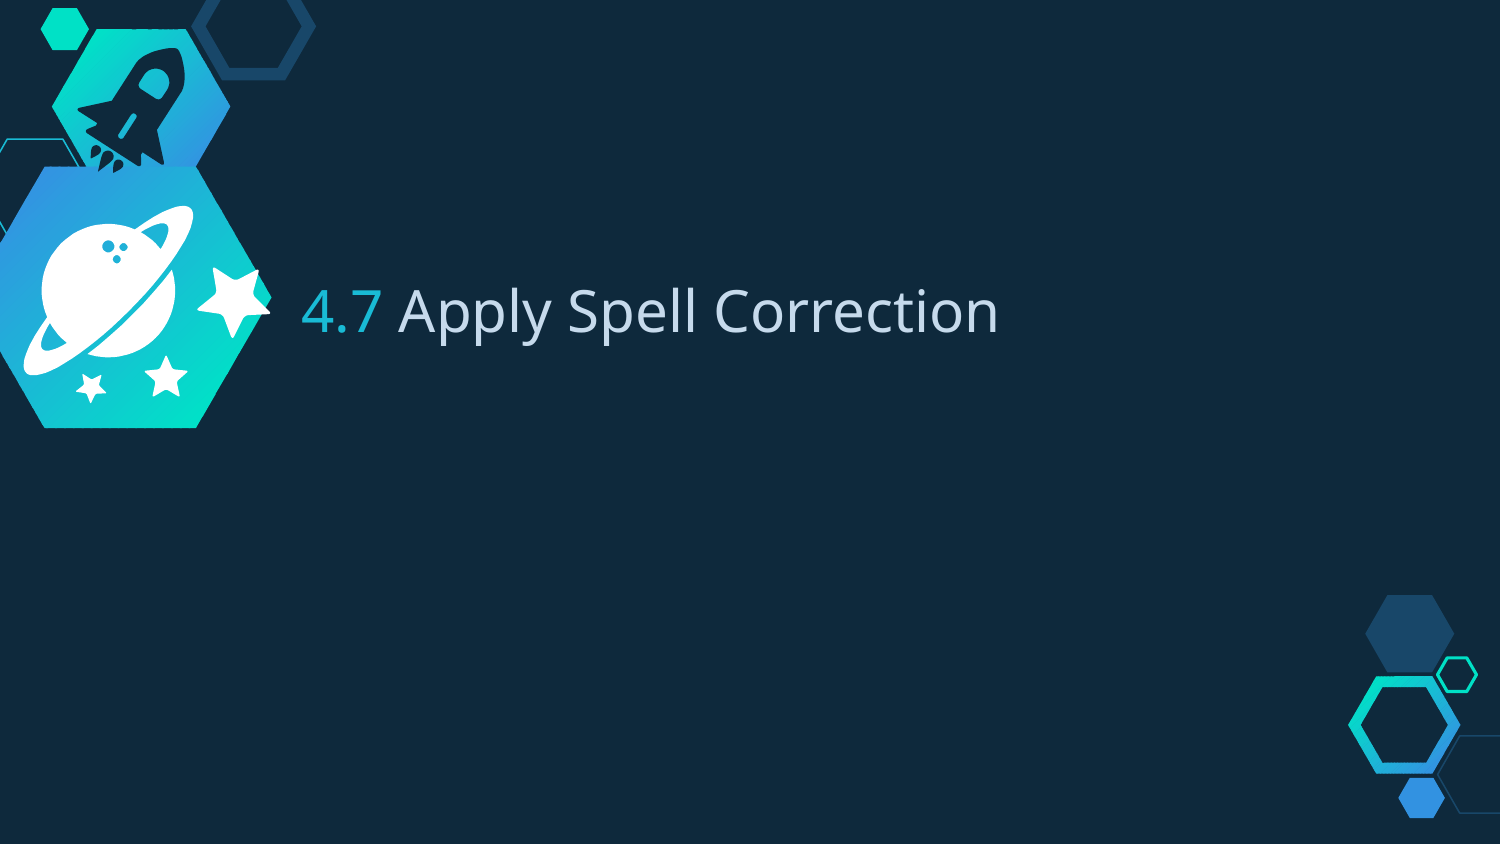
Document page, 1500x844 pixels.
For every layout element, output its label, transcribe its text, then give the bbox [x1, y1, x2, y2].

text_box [79, 56, 193, 170]
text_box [0, 166, 272, 429]
title 4.7 Apply Spell Correction [286, 308, 1500, 500]
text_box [23, 205, 194, 376]
